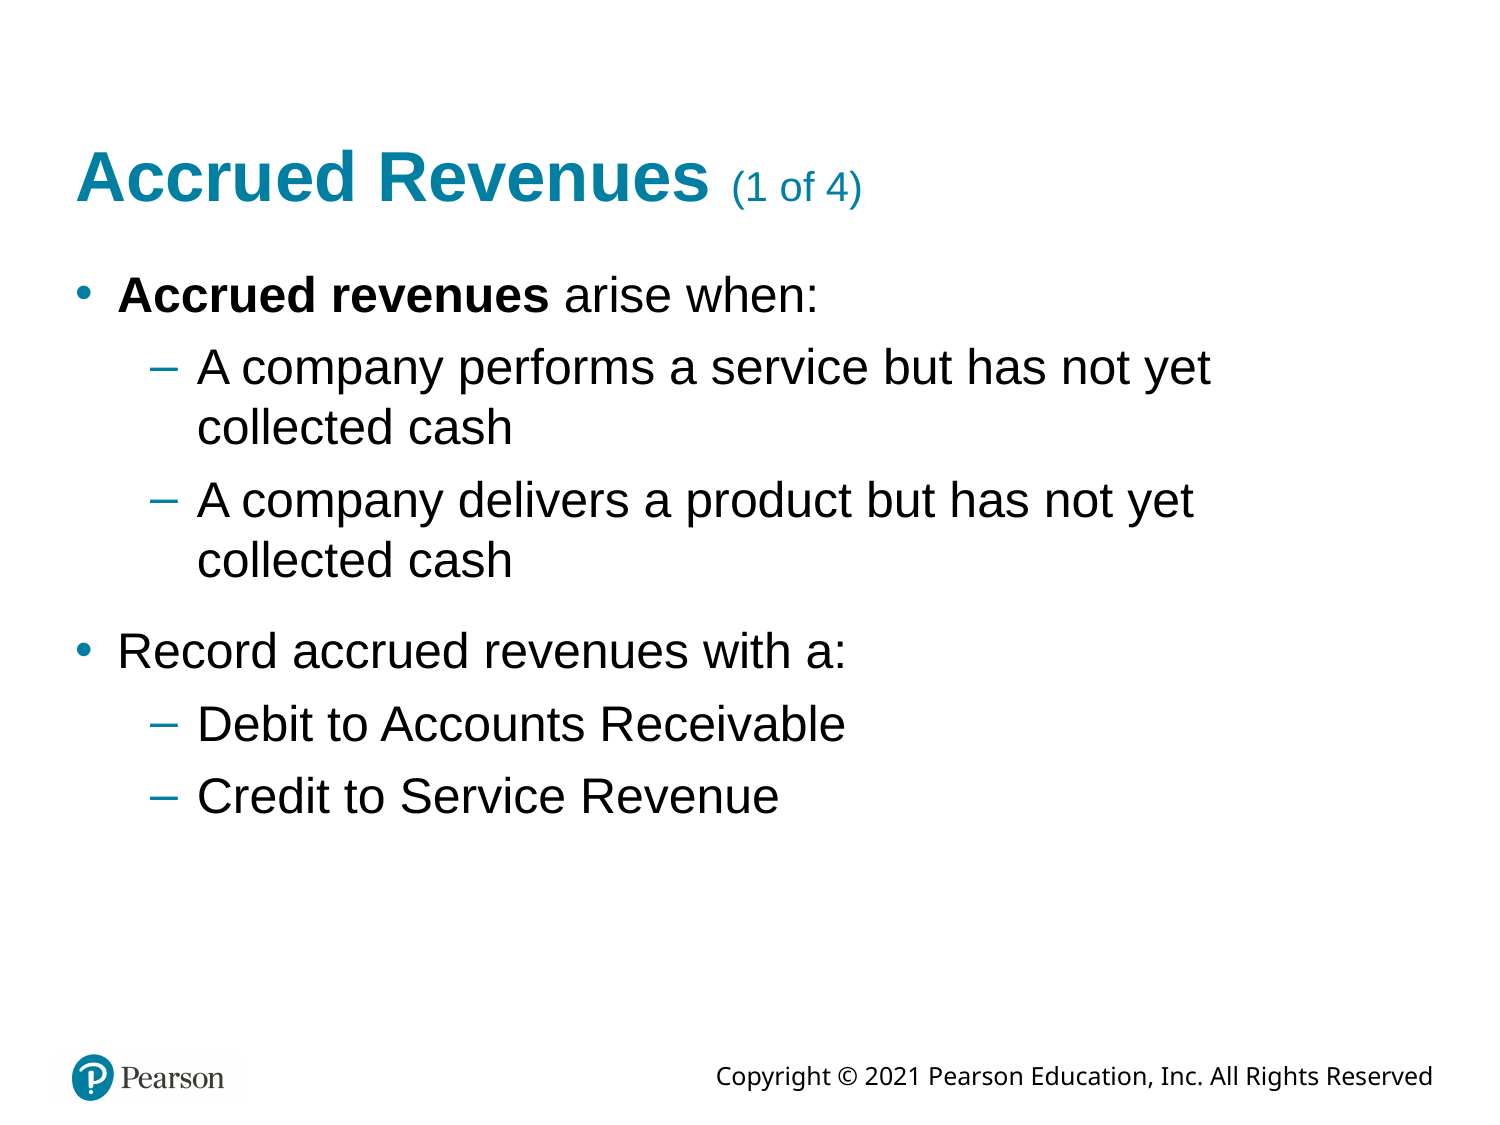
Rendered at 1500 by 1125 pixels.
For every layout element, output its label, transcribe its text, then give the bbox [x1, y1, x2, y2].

list Accrued revenues arise when: A company performs a service but has not yet collected cash A company delivers a product but has not yet collected cash Record accrued revenues with a: Debit to Accounts Receivable Credit to Service Revenue [75, 262, 1375, 900]
picture [51, 1053, 245, 1102]
title Accrued Revenues (1 of 4) [75, 35, 1425, 216]
